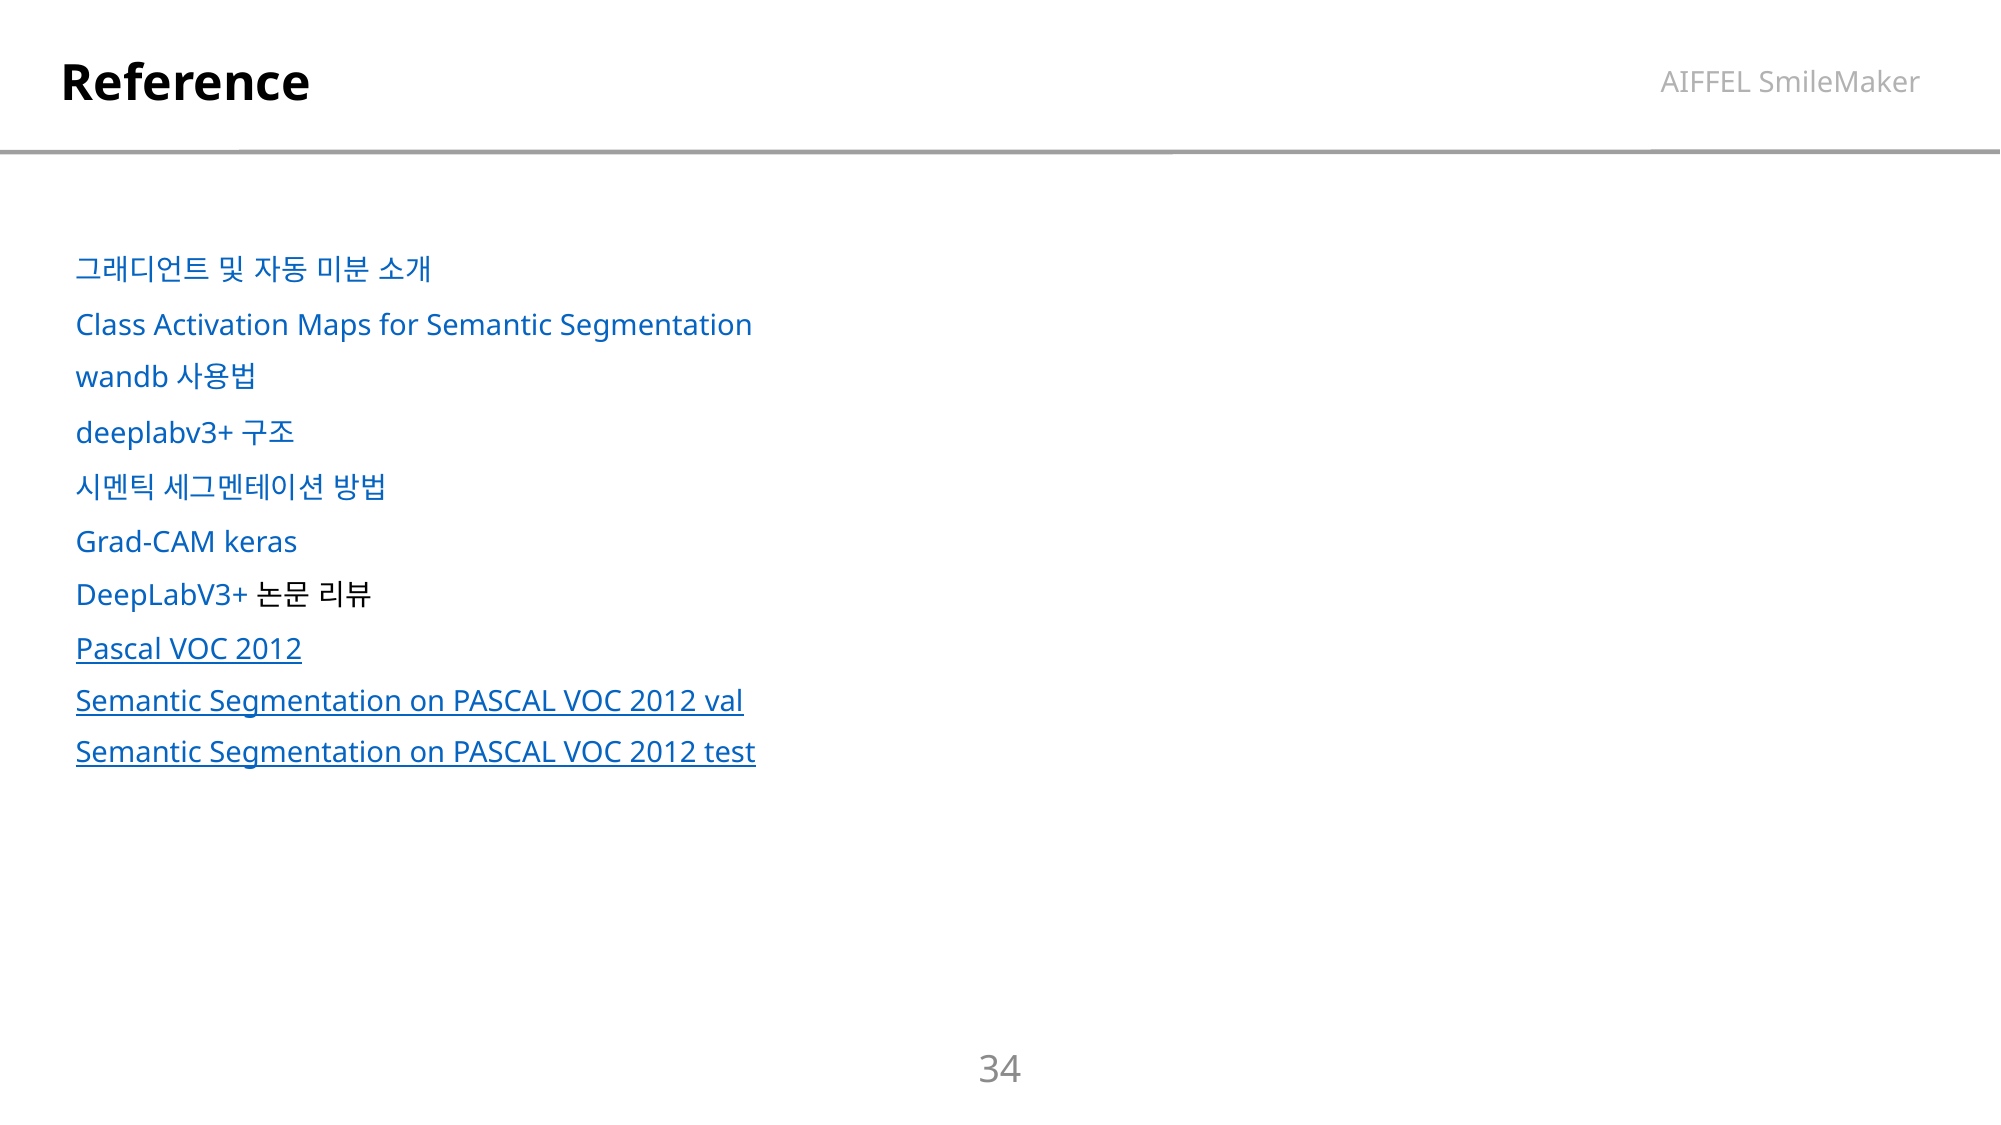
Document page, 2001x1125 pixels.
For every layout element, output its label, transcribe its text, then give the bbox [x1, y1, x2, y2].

text_box 그래디언트 및 자동 미분 소개 Class Activation Maps for Semantic Segmentation wandb 사용법 deeplabv3+ 구조 시멘틱 세그멘테이션 방법 Grad-CAM keras DeepLabV3+ 논문 리뷰 Pascal VOC 2012 Semantic Segmentation on PASCAL VOC 2012 val Semantic Segmentation on PASCAL VOC 2012 test [60, 231, 1063, 781]
title Reference [45, 35, 1053, 133]
footer AIFFEL SmileMaker [1627, 53, 1955, 114]
slide_number 34 [774, 1040, 1225, 1101]
